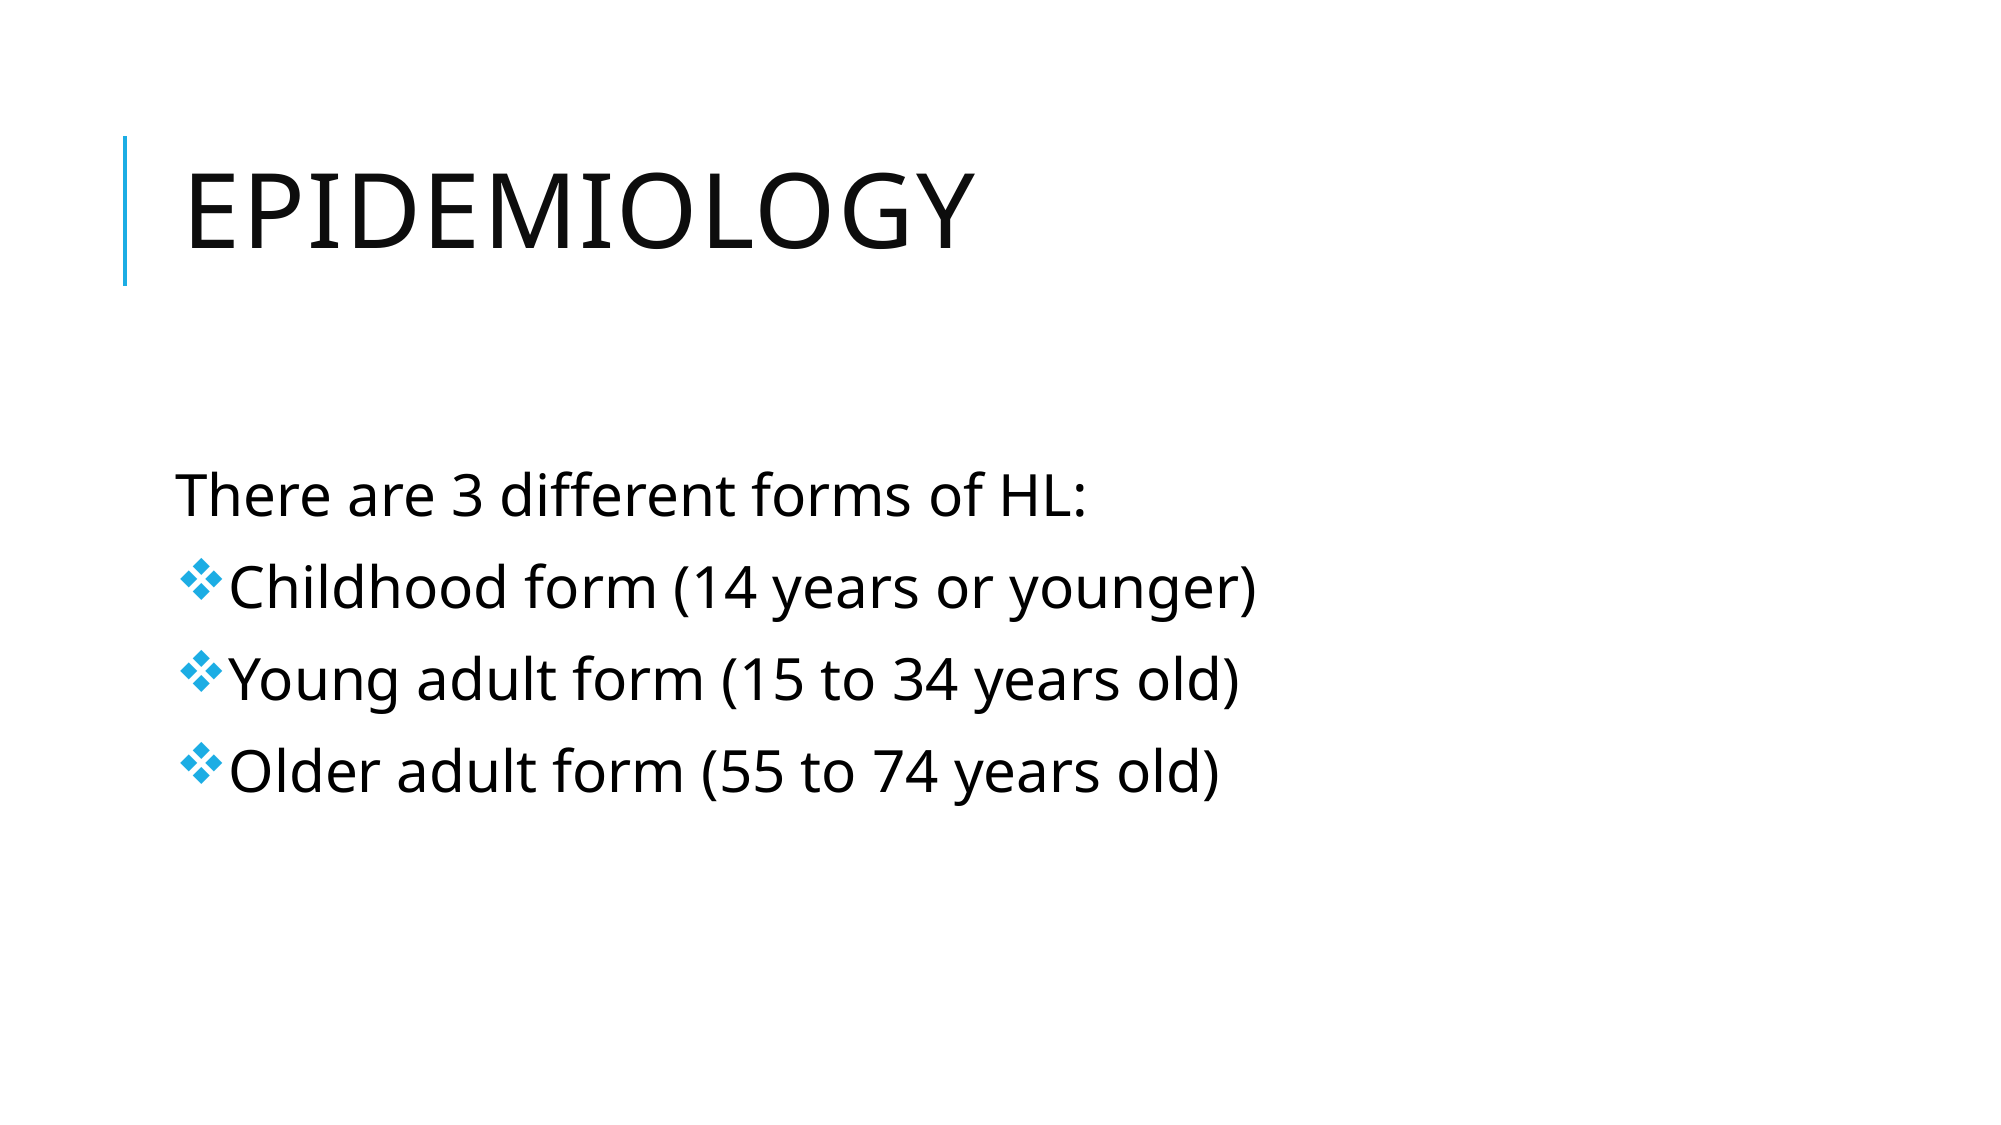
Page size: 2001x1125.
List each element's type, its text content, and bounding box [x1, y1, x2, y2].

list There are 3 different forms of HL: Childhood form (14 years or younger) Young adult form (15 to 34 years old) Older adult form (55 to 74 years old) [168, 375, 1763, 1035]
title epidemiology [168, 96, 1763, 342]
